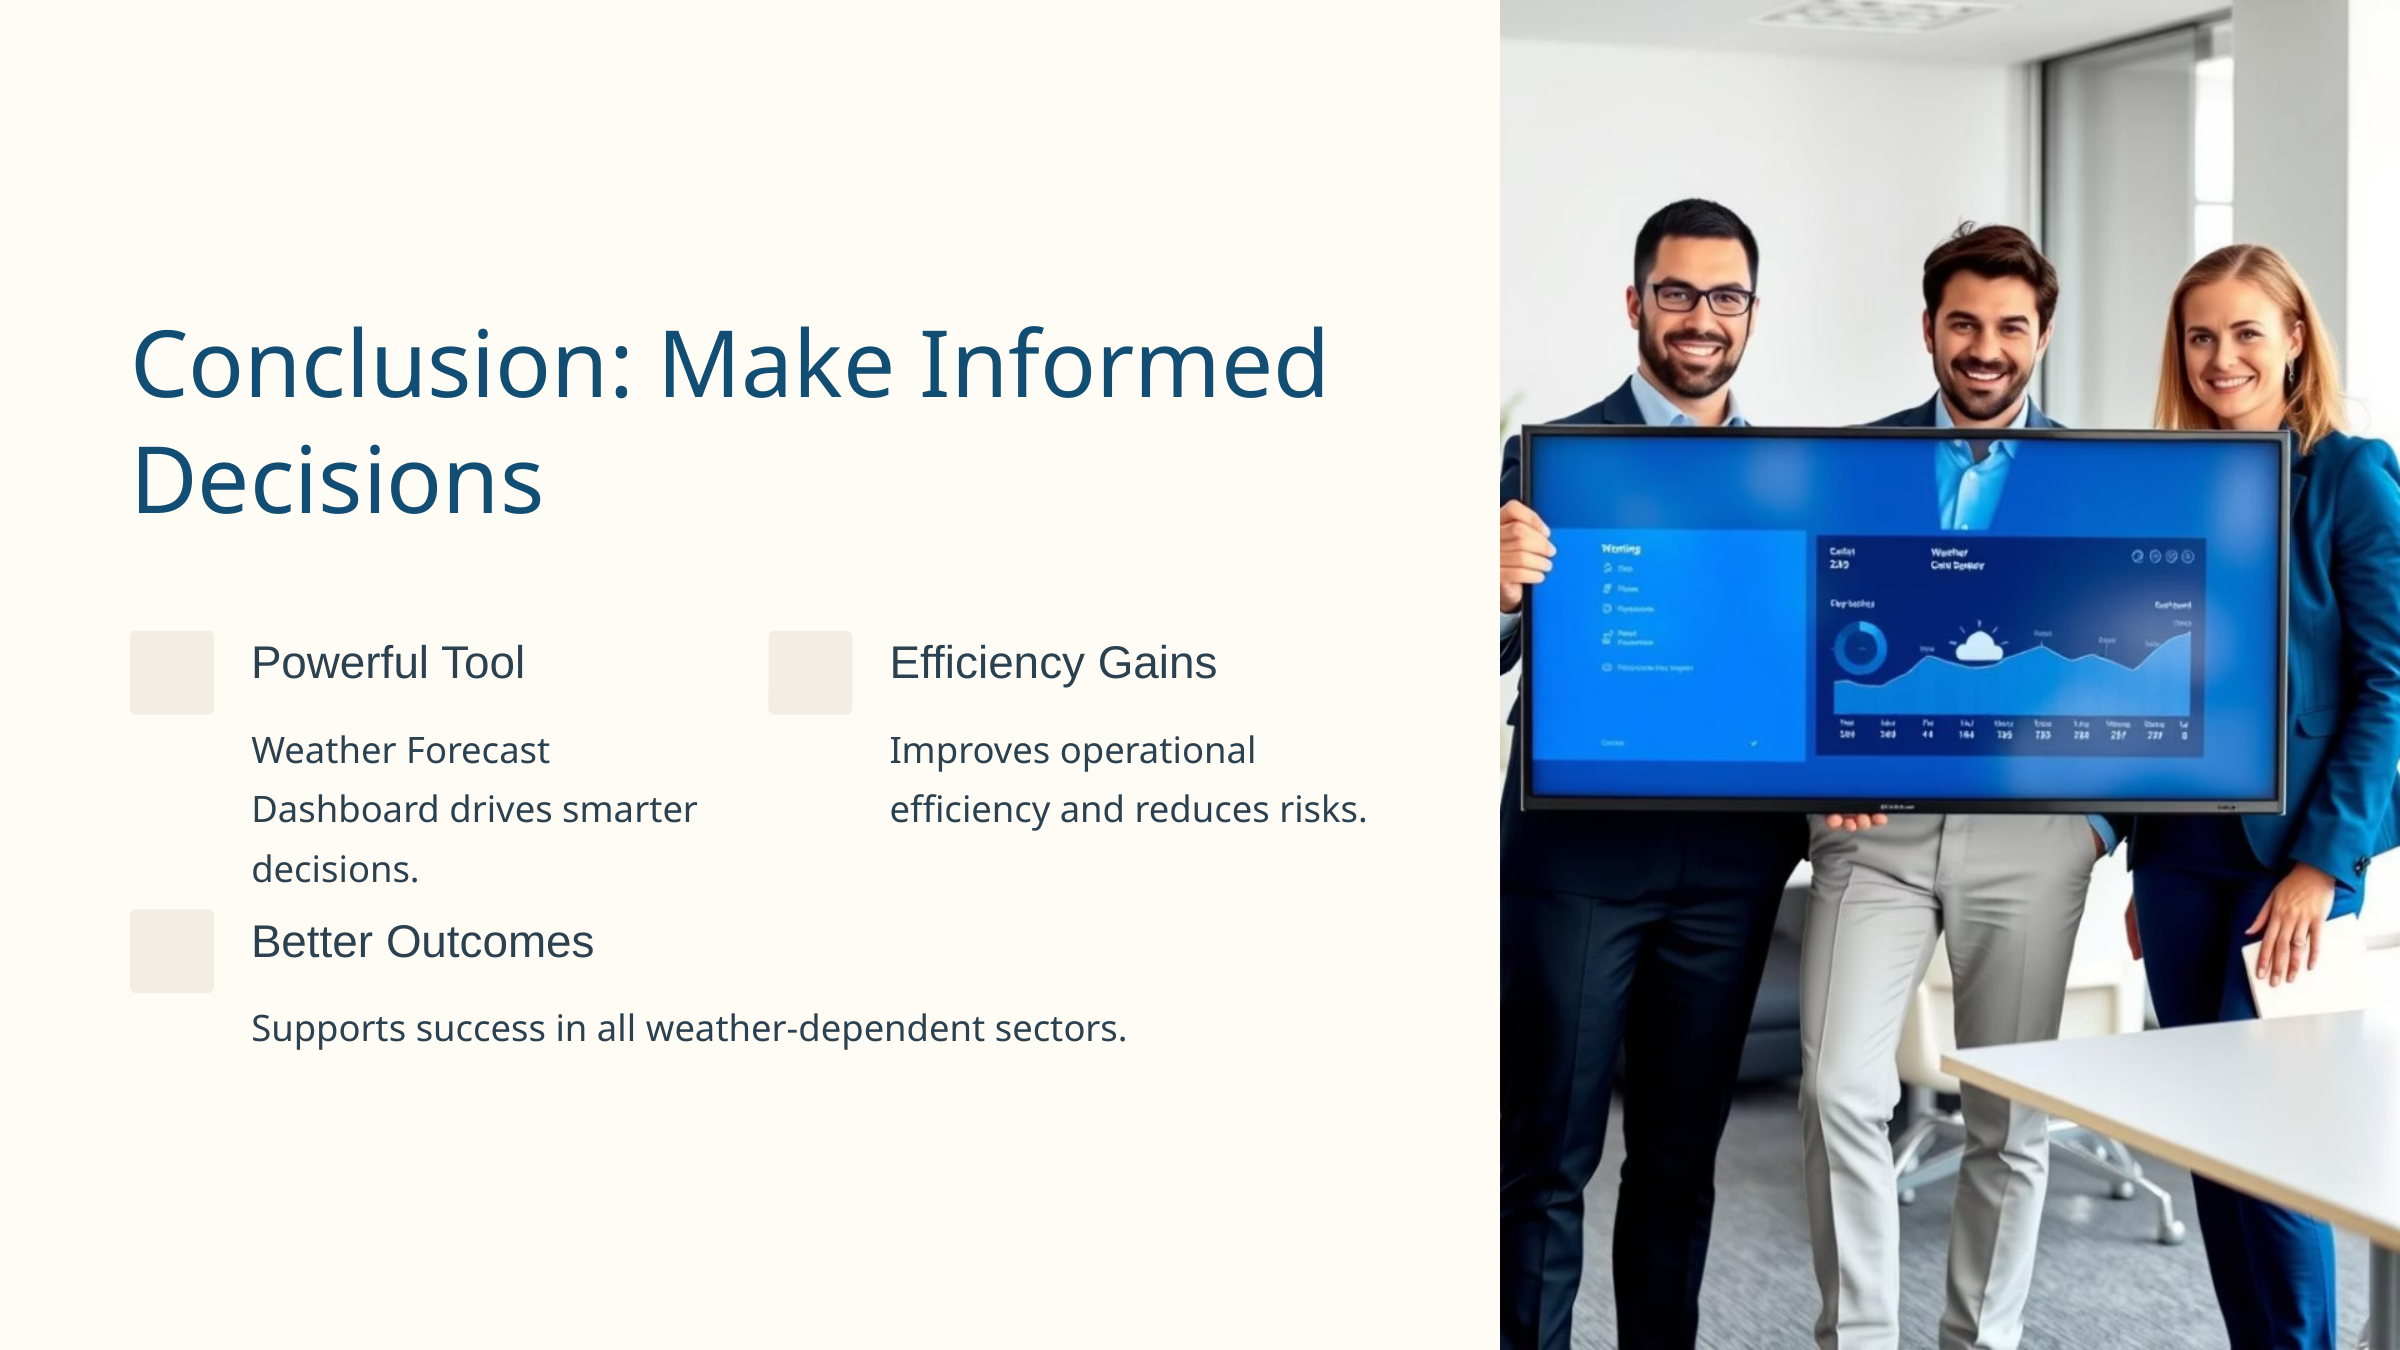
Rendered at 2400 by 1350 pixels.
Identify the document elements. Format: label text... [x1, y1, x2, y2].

text_box Conclusion: Make Informed Decisions [130, 300, 1370, 534]
text_box [130, 630, 214, 715]
text_box [768, 630, 853, 715]
text_box Improves operational efficiency and reduces risks. [889, 711, 1370, 831]
text_box Powerful Tool [251, 630, 717, 689]
text_box [130, 909, 214, 994]
text_box Better Outcomes [251, 909, 717, 968]
picture [1499, 0, 2400, 1350]
text_box Supports success in all weather-dependent sectors. [251, 989, 1370, 1050]
text_box Efficiency Gains [889, 630, 1355, 689]
text_box Weather Forecast Dashboard drives smarter decisions. [251, 711, 732, 831]
